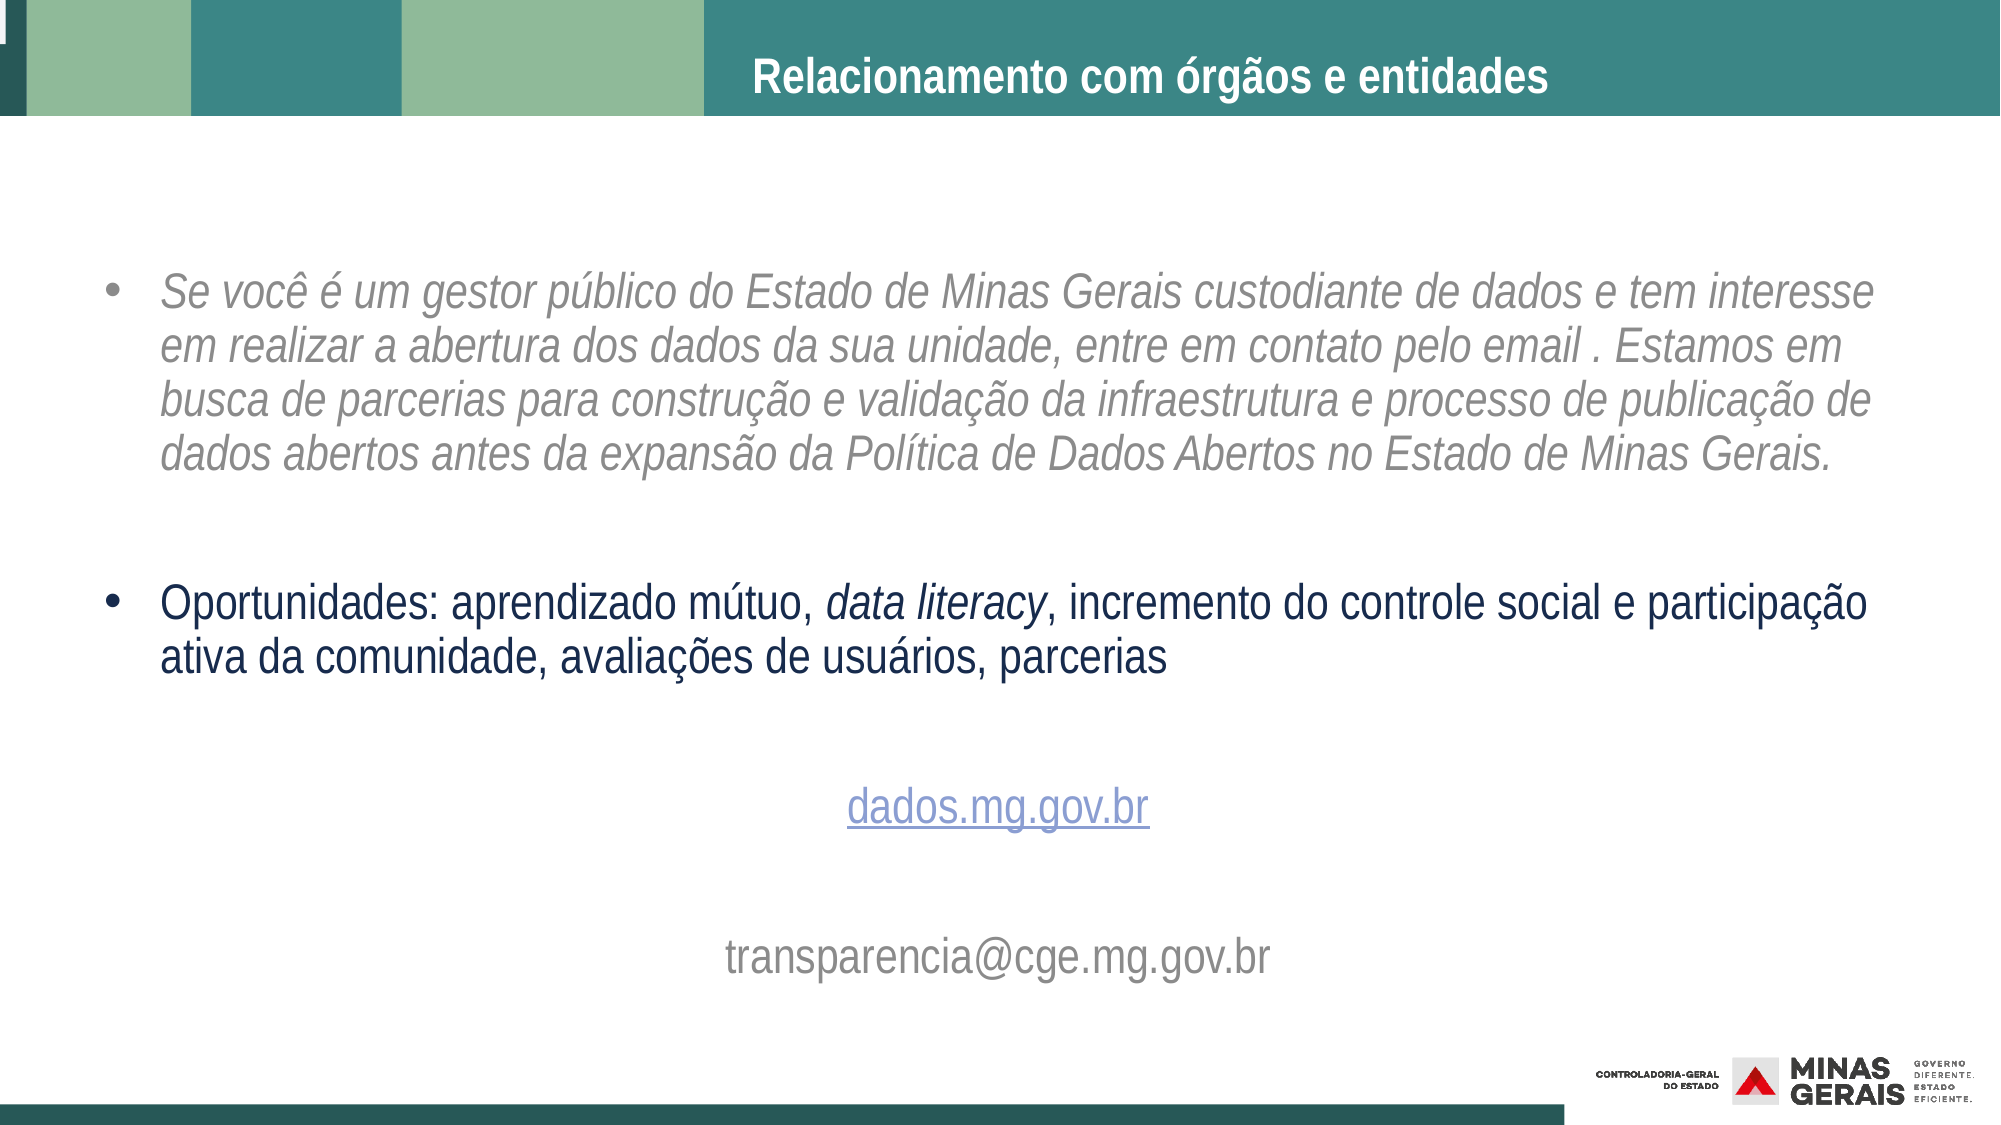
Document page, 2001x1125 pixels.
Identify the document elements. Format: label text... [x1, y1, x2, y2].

text_box [0, 0, 6, 45]
title Relacionamento com órgãos e entidades [737, 21, 1979, 112]
list Se você é um gestor público do Estado de Minas Gerais custodiante de dados e tem interesse em realizar a abertura dos dados da sua unidade, entre em contato pelo email . Estamos em busca de parcerias para construção e validação da infraestrutura e processo de publicação de dados abertos antes da expansão da Política de Dados Abertos no Estado de Minas Gerais. Oportunidades: aprendizado mútuo, data literacy, incremento do controle social e participação ativa da comunidade, avaliações de usuários, parcerias dados.mg.gov.br transparencia@cge.mg.gov.br [89, 257, 1908, 1010]
picture [1596, 1057, 1974, 1105]
